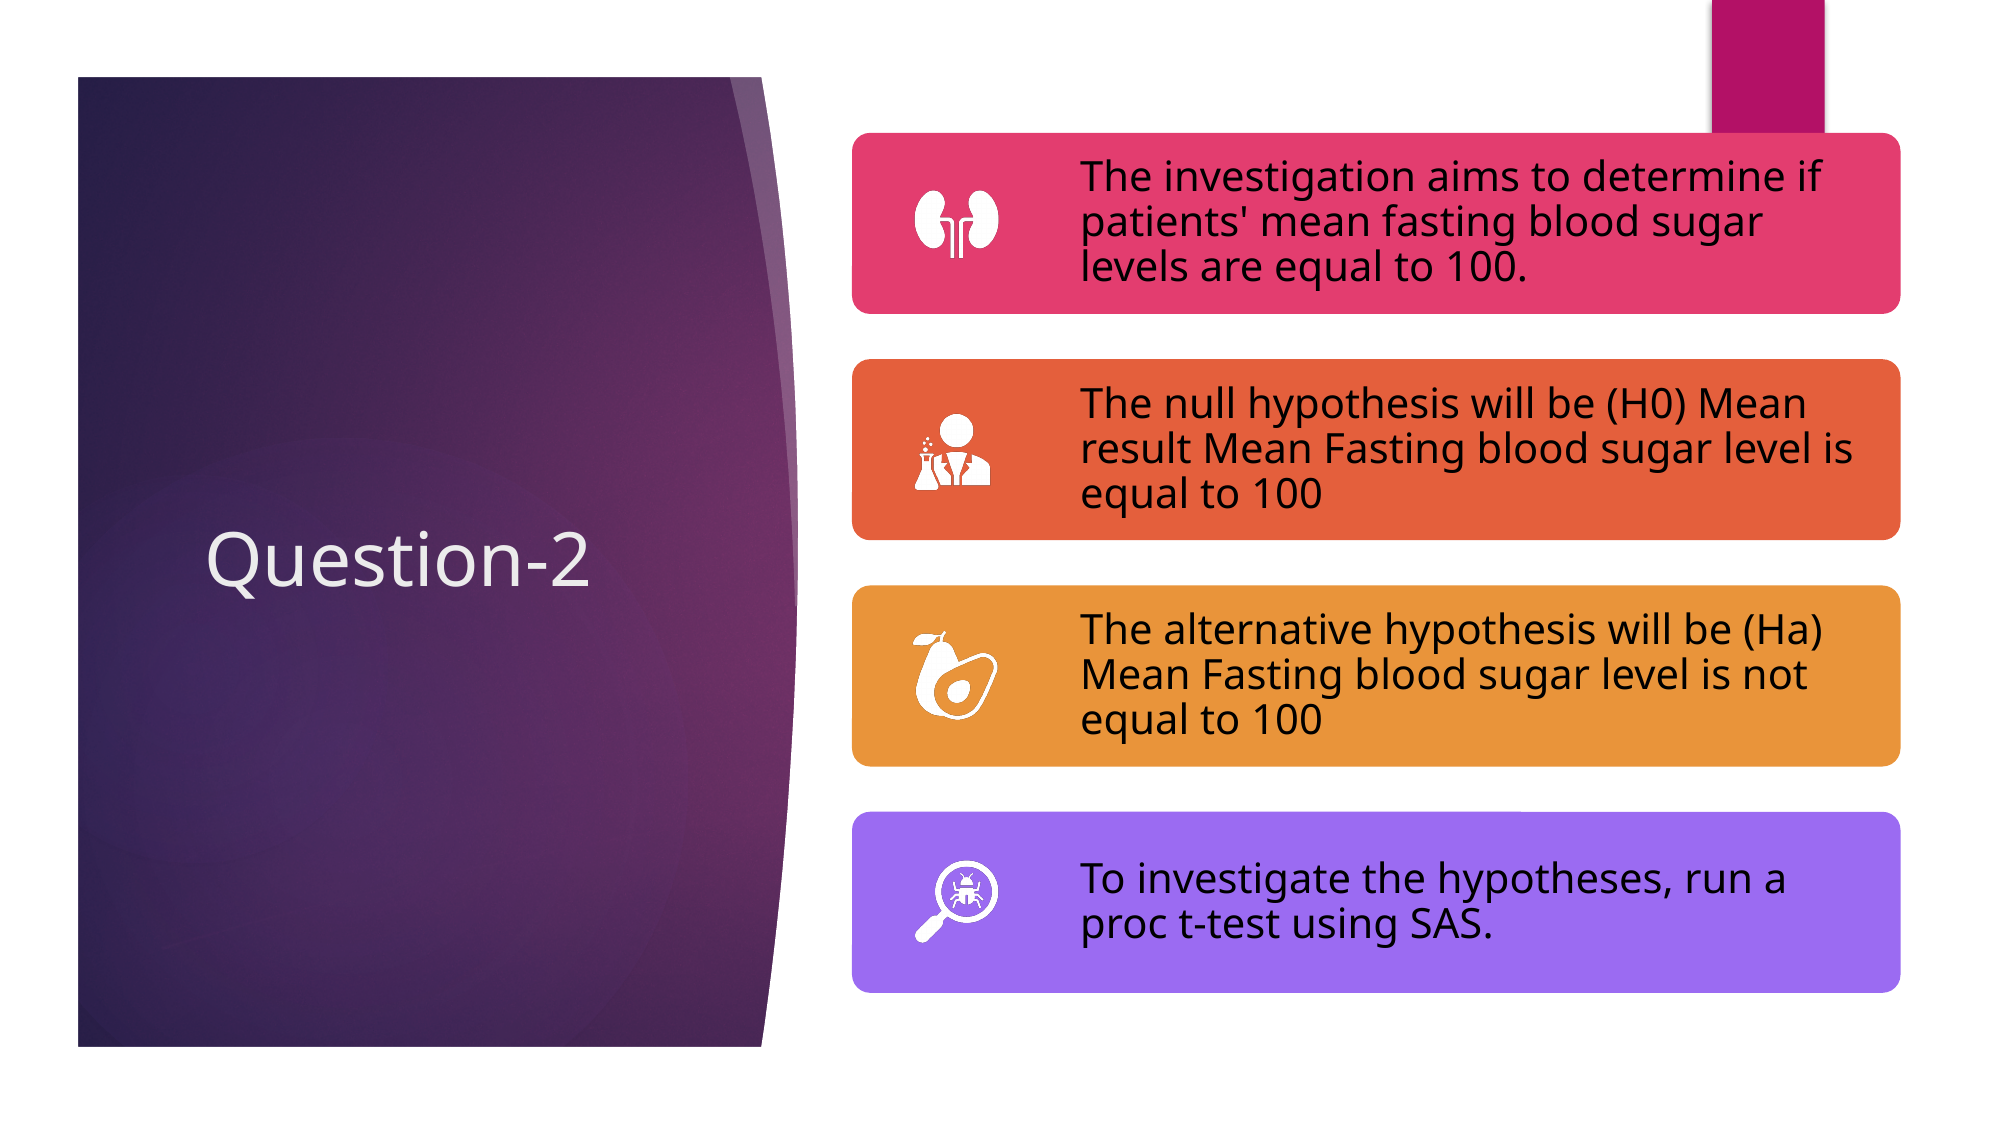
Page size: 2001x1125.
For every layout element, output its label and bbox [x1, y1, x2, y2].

text_box [851, 132, 1901, 994]
text_box [0, 0, 2000, 1125]
